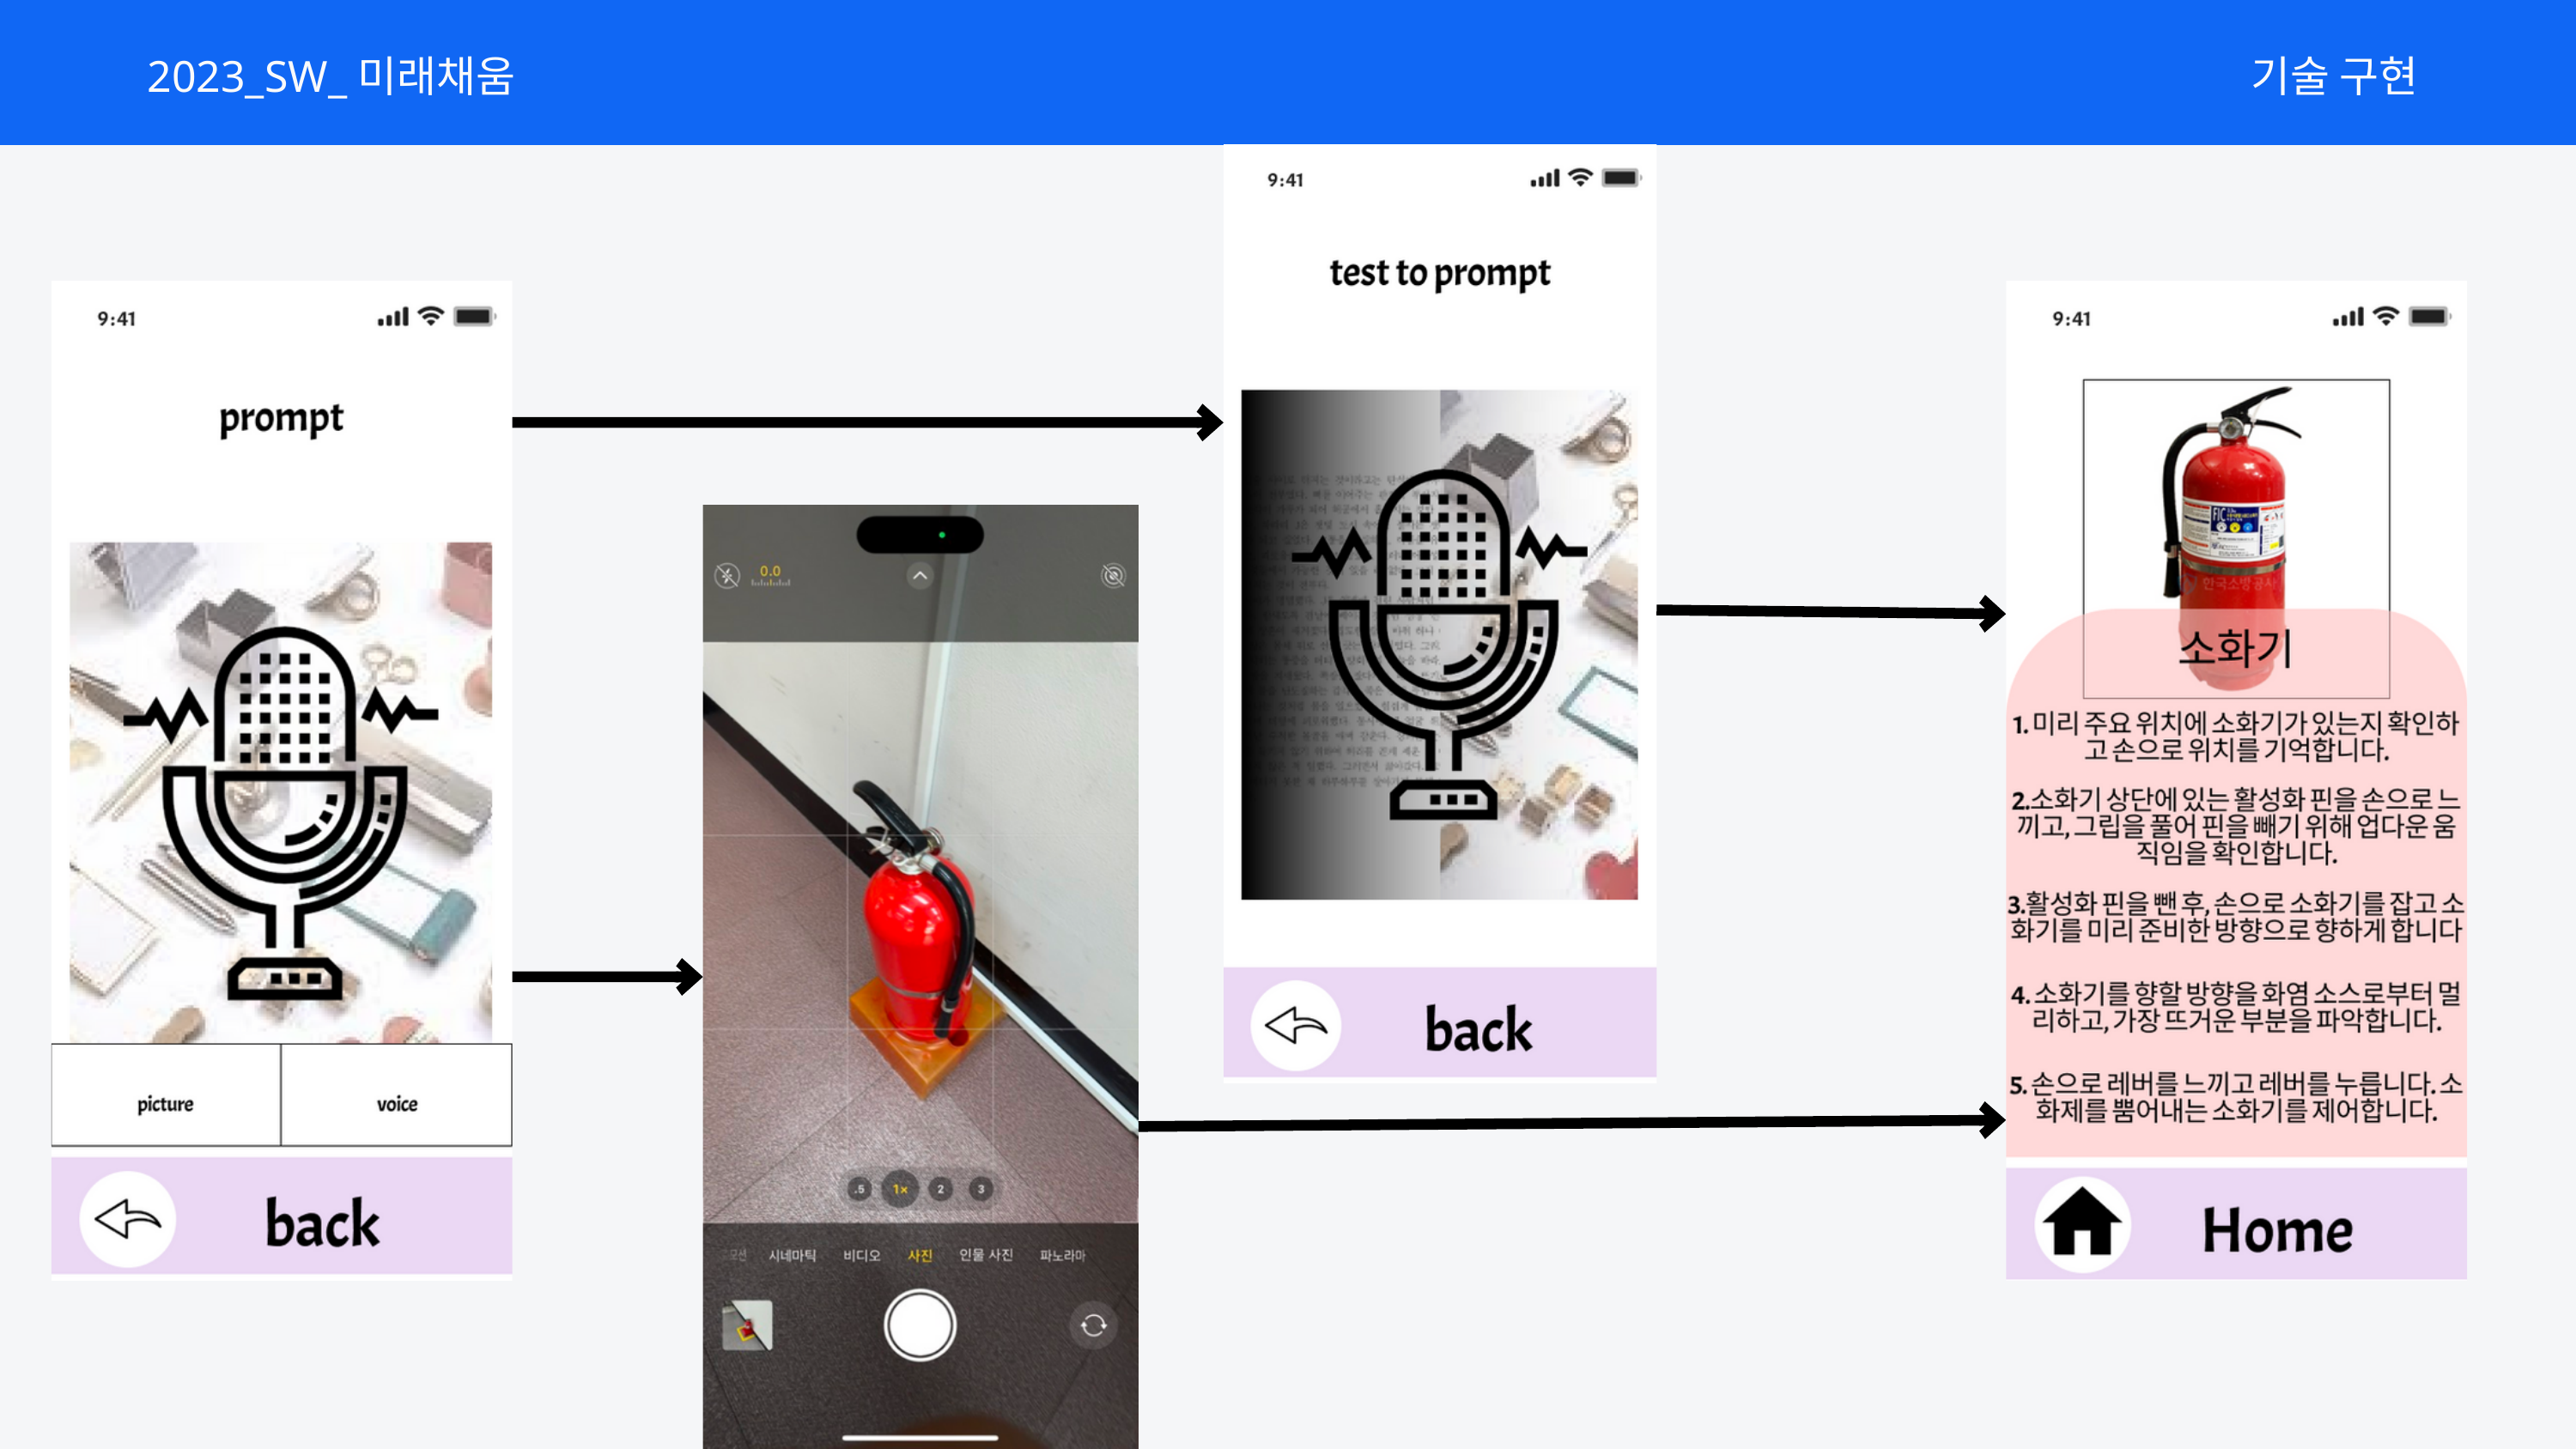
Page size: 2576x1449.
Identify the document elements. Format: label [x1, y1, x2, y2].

text_box [512, 144, 1657, 1449]
text_box [51, 281, 507, 1281]
text_box [0, 0, 2576, 145]
text_box [1138, 281, 2468, 1281]
